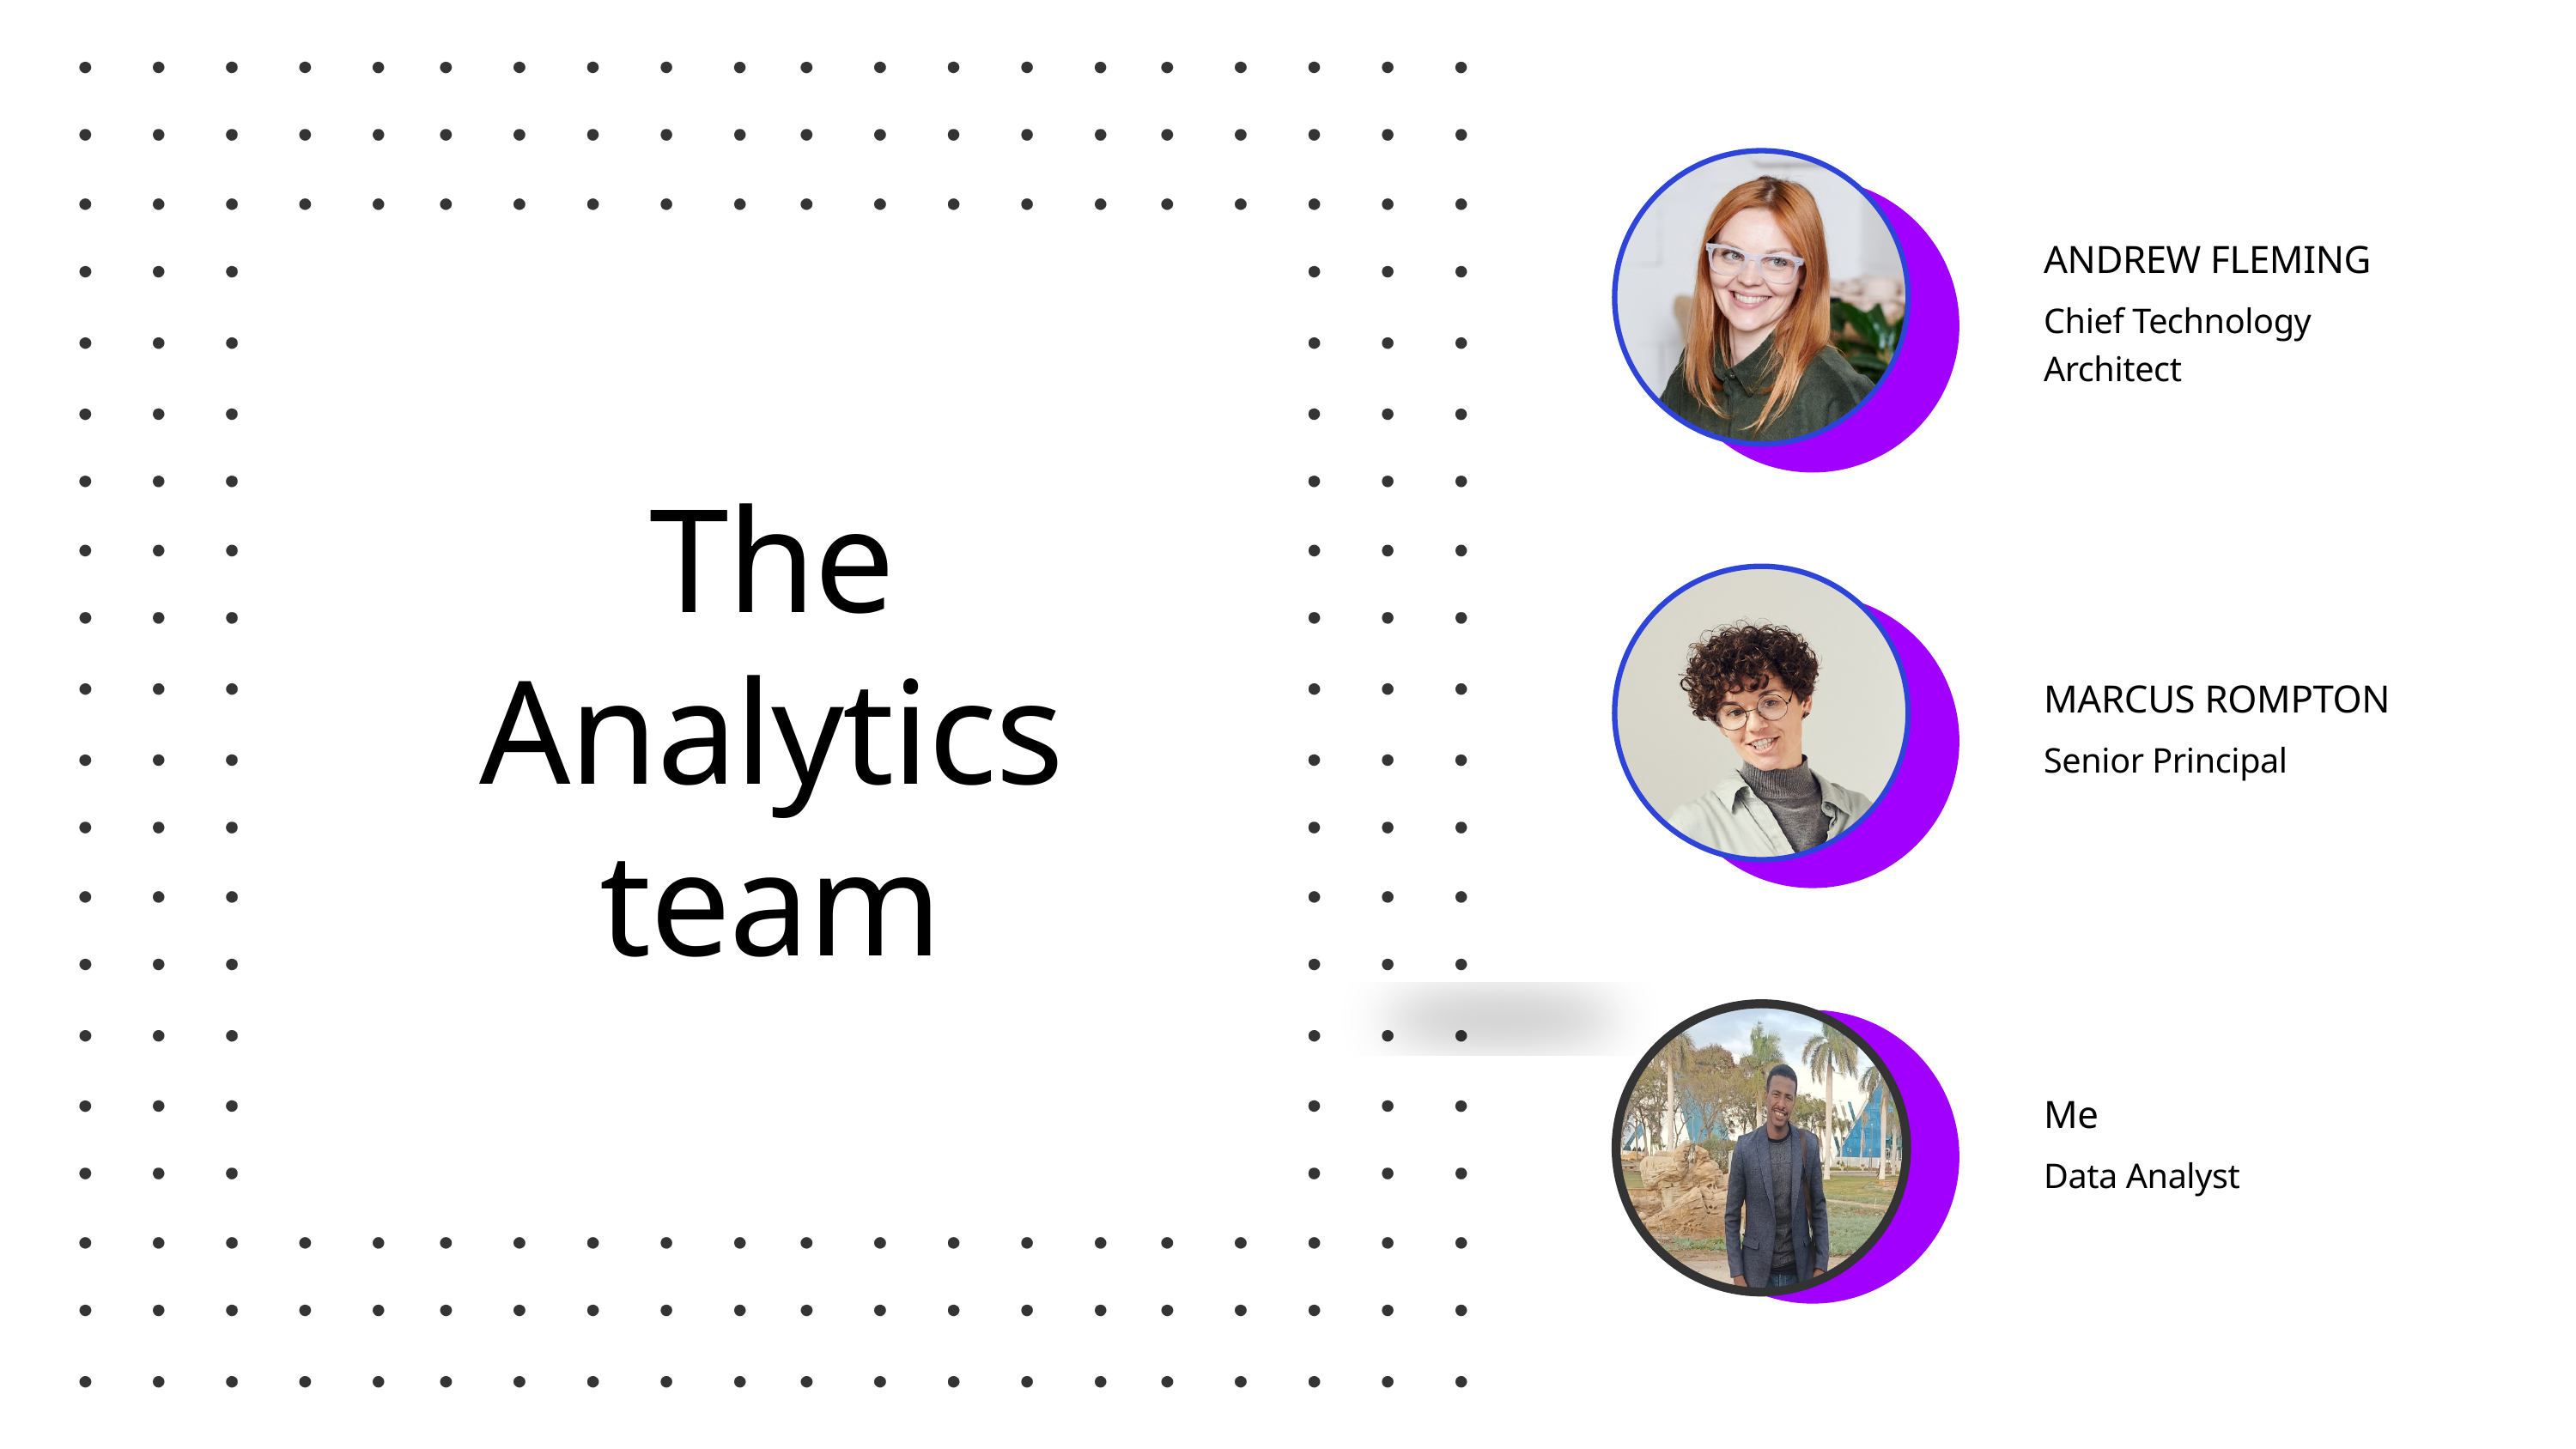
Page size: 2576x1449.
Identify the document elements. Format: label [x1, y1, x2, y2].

text_box [1665, 1009, 1960, 1304]
text_box [70, 57, 1472, 1392]
text_box [1607, 563, 1916, 863]
text_box [1665, 179, 1960, 473]
text_box [2044, 1082, 2413, 1192]
text_box [2044, 672, 2413, 777]
text_box [1607, 144, 1916, 451]
text_box [2044, 233, 2413, 385]
text_box [1665, 594, 1960, 888]
picture [1615, 1003, 1907, 1293]
